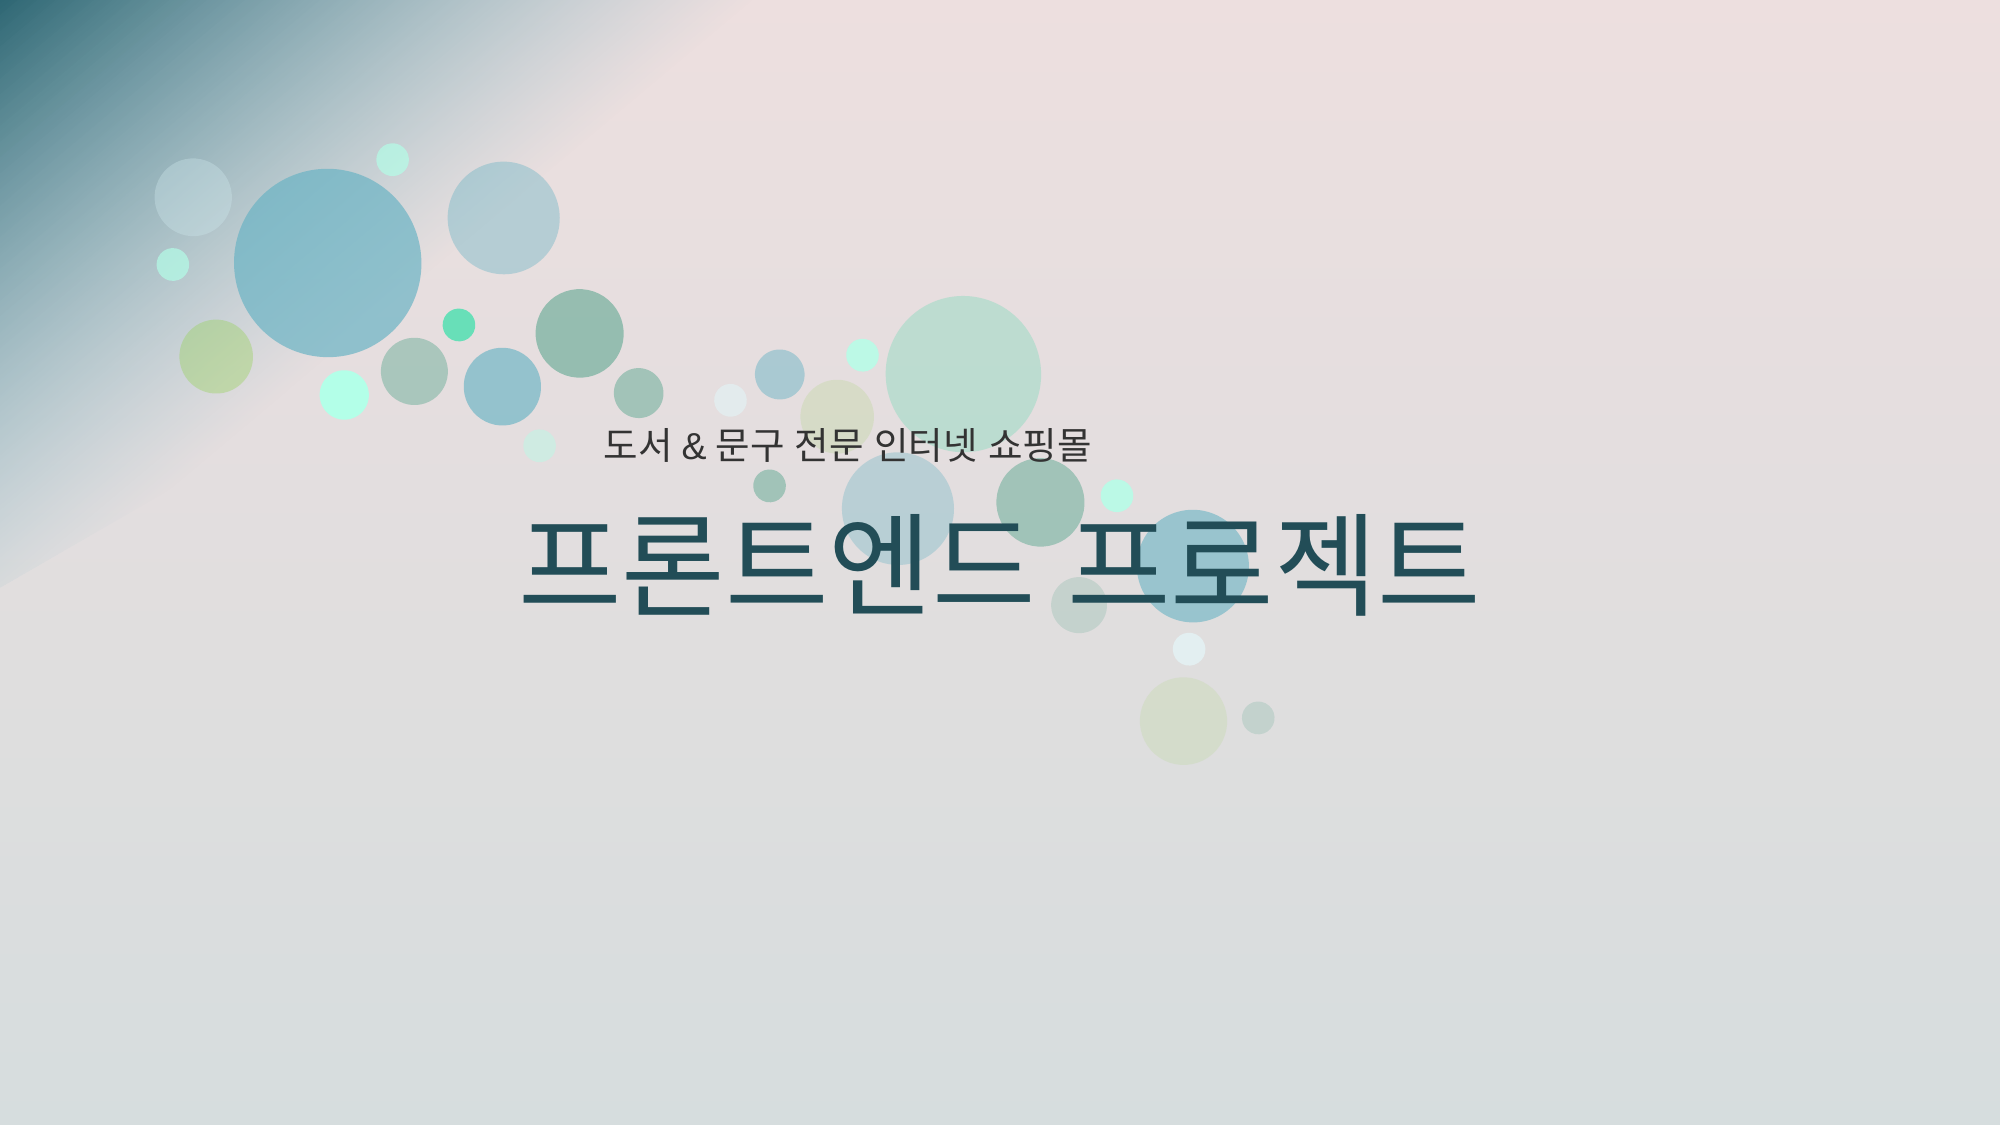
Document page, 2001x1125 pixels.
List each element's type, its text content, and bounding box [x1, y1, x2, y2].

title 프론트엔드 프로젝트 [218, 474, 1782, 651]
text_box 도서&문구 전문 인터넷 쇼핑몰 [443, 414, 1253, 475]
